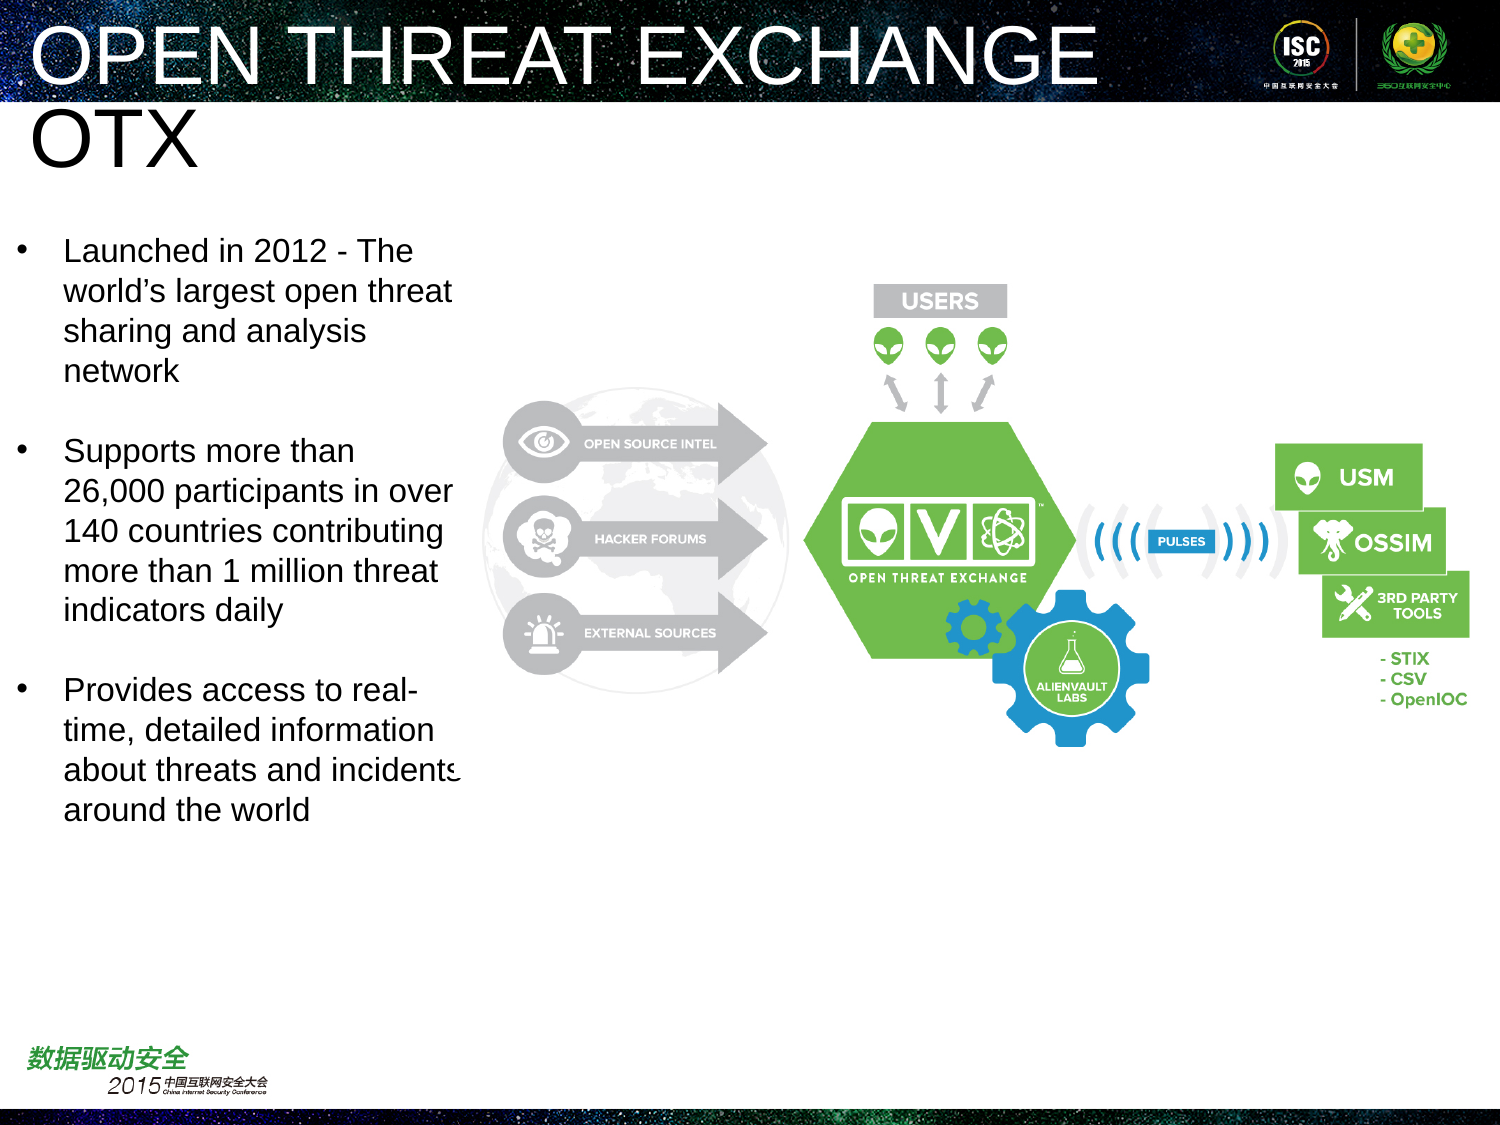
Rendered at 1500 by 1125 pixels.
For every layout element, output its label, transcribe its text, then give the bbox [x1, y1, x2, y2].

picture [0, 0, 1500, 1125]
list Open threat exchange OTX [29, 53, 1436, 149]
text_box Launched in 2012 - The world’s largest open threat sharing and analysis network Supports more than 26,000 participants in over 140 countries contributing more than 1 million threat indicators daily Provides access to real-time, detailed information about threats and incidents around the world [1, 255, 479, 803]
